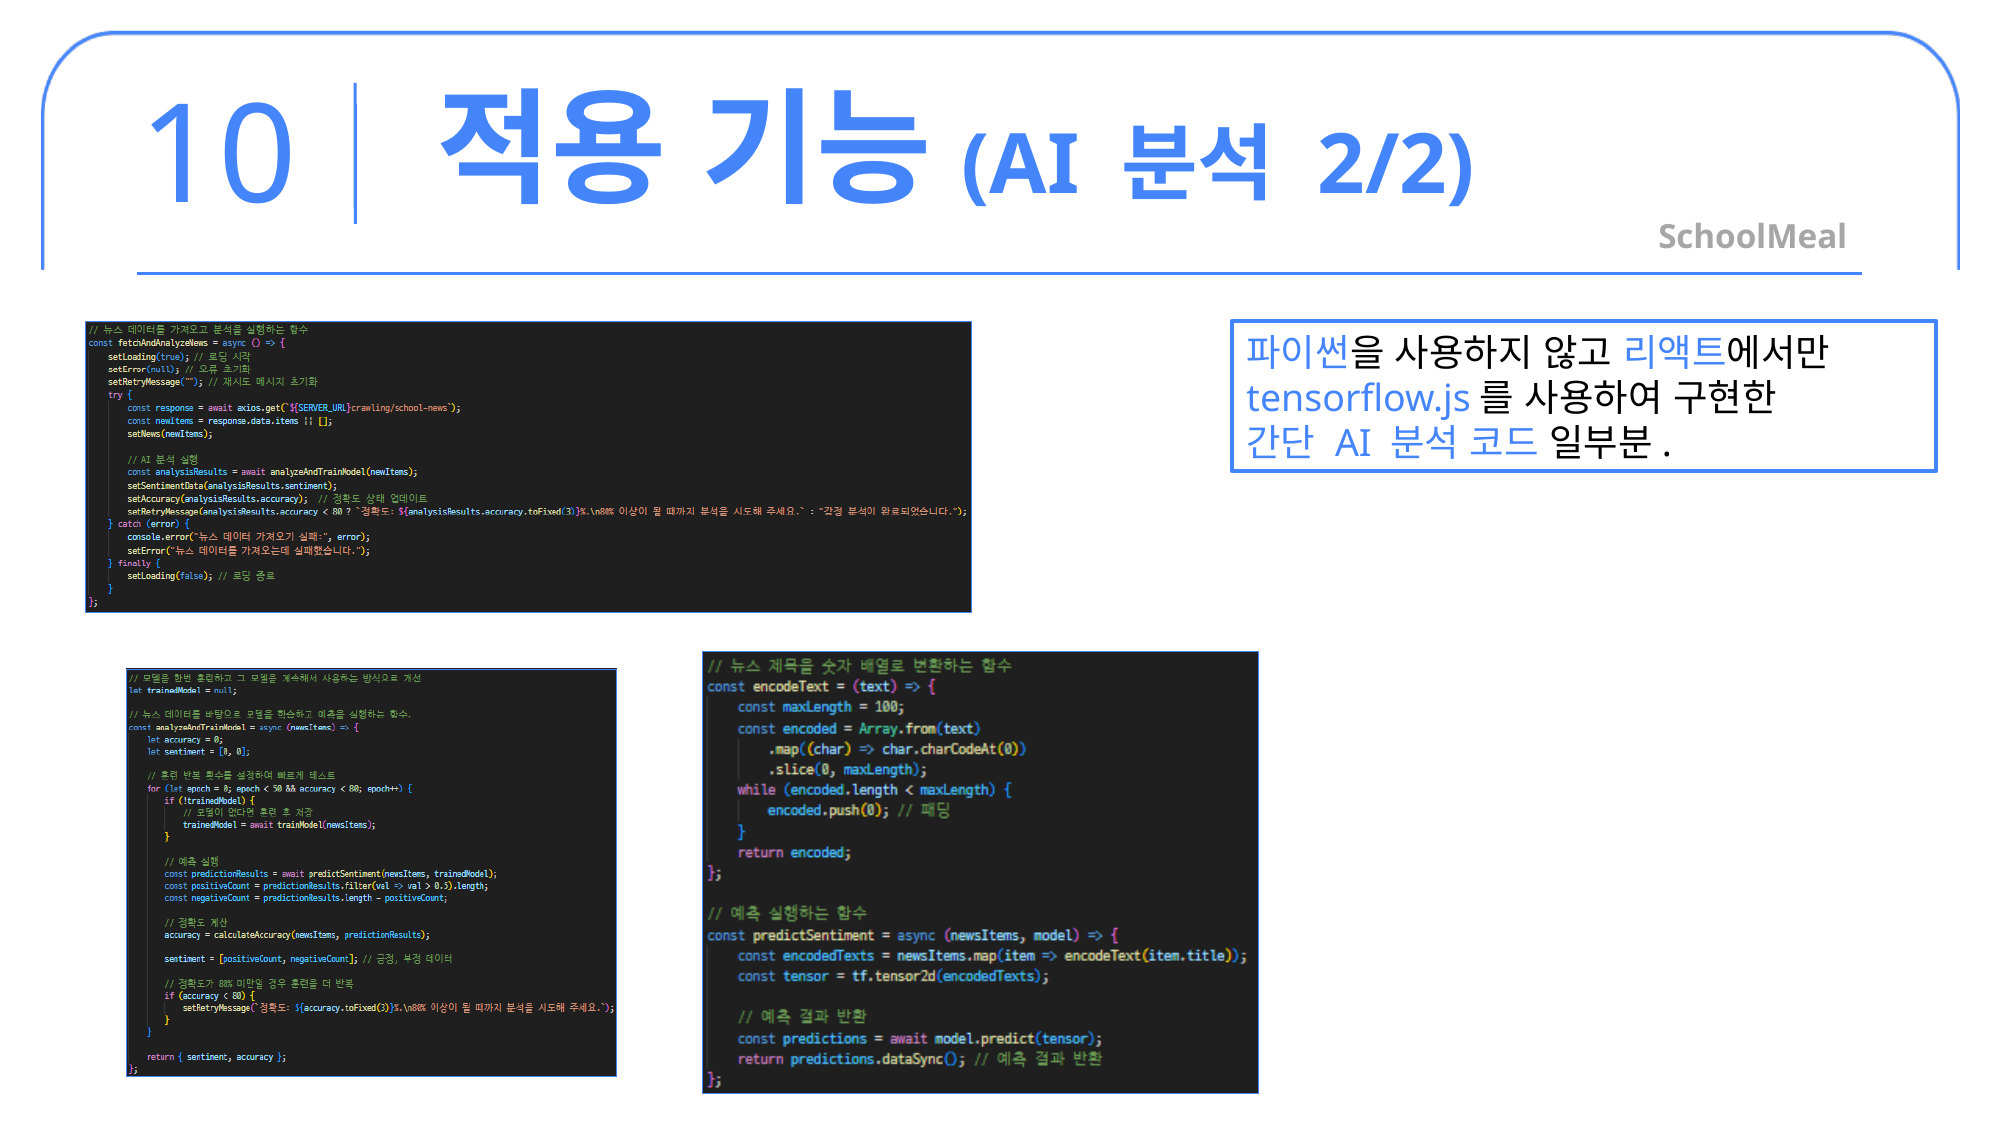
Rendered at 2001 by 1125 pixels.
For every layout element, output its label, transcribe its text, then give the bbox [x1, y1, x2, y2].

picture [702, 651, 1259, 1094]
text_box 10 [85, 57, 351, 237]
text_box 파이썬을 사용하지 않고 리액트에서만tensorflow.js를 사용하여 구현한 간단 AI 분석 코드 일부분. [1231, 321, 1937, 471]
picture [126, 668, 617, 1077]
picture [85, 321, 972, 613]
title 적용 기능(AI 분석 2/2) [421, 44, 1857, 263]
picture [43, 31, 1959, 270]
